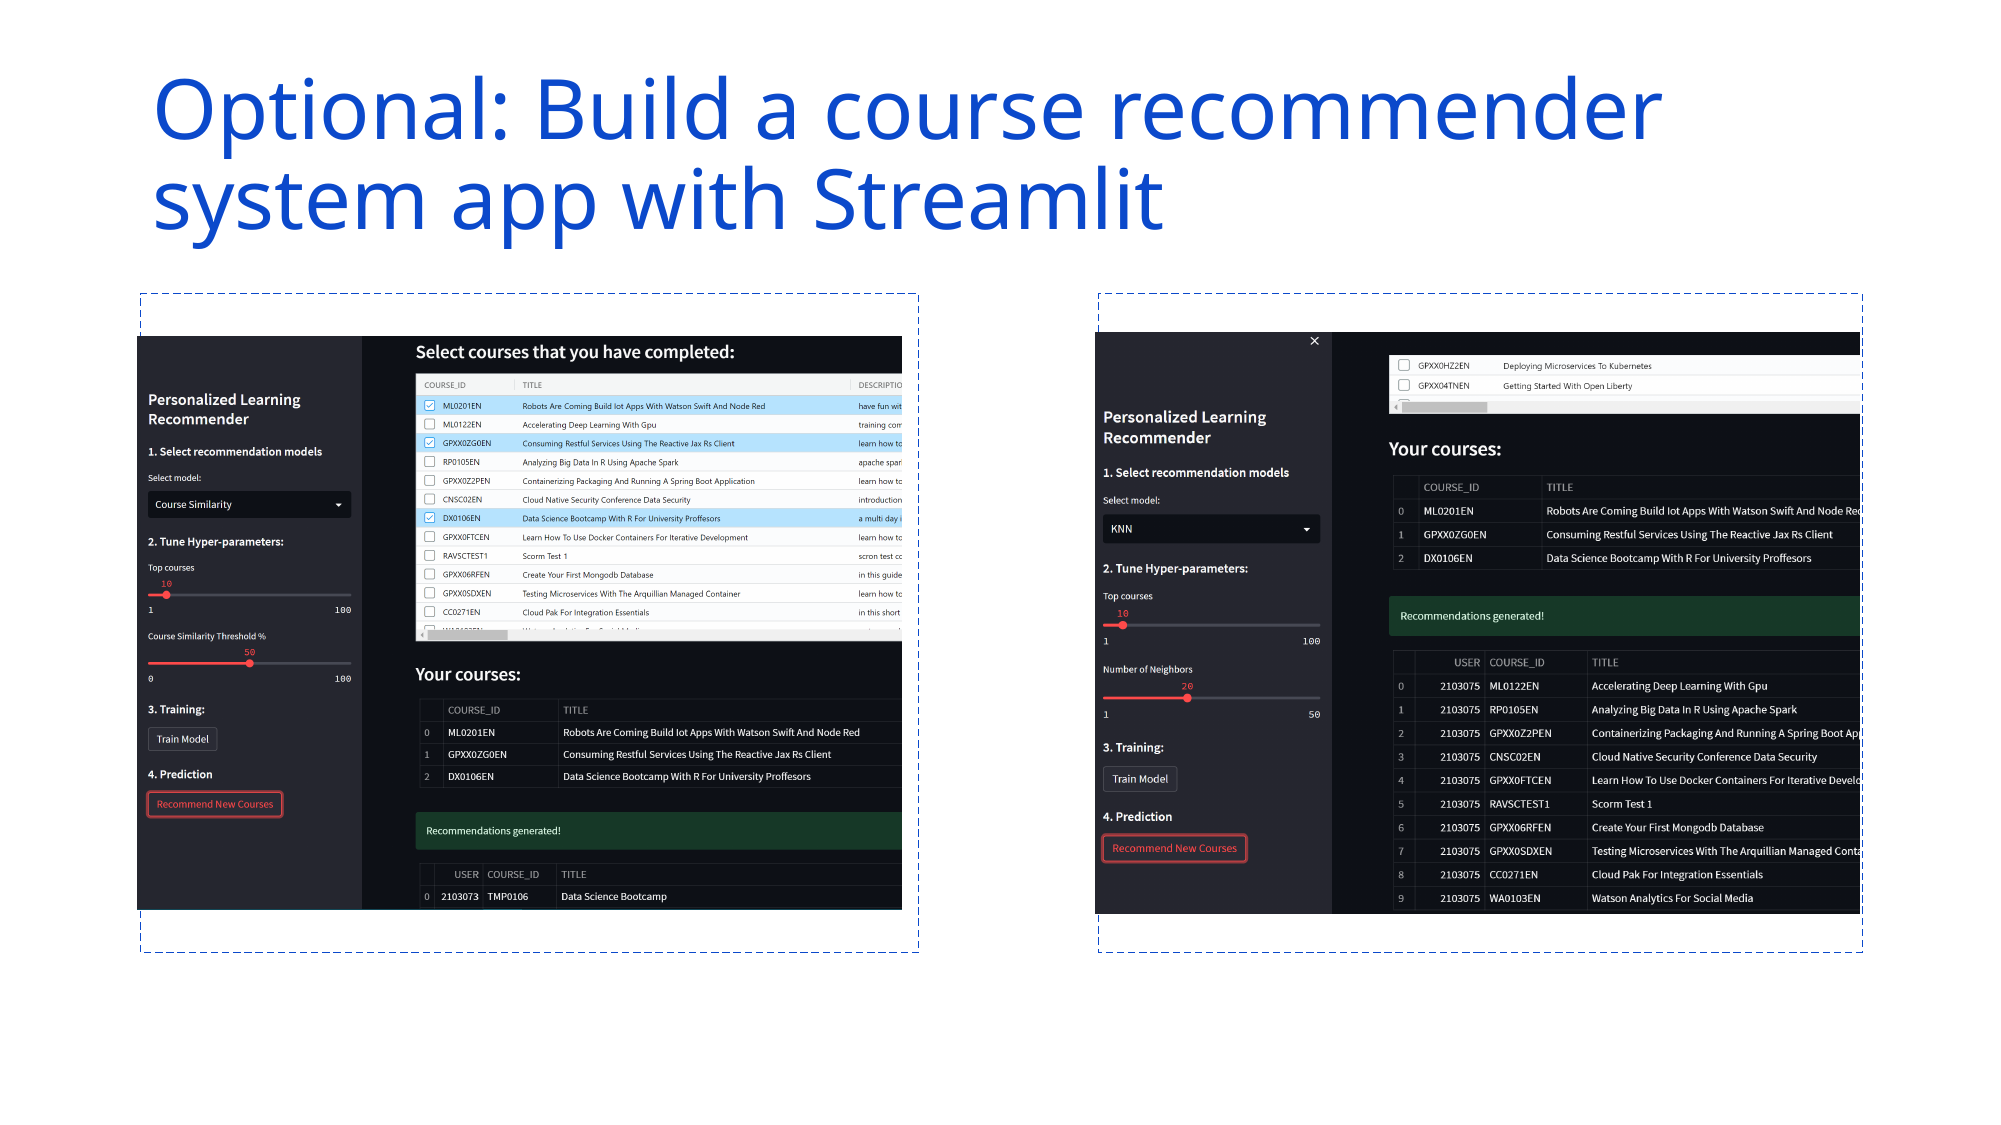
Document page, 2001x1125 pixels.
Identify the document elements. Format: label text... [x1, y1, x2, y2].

title Optional: Build a course recommender system app with Streamlit [137, 59, 1863, 278]
picture [1095, 332, 1860, 914]
text_box [1098, 293, 1863, 953]
picture [137, 336, 902, 910]
text_box [140, 293, 919, 953]
